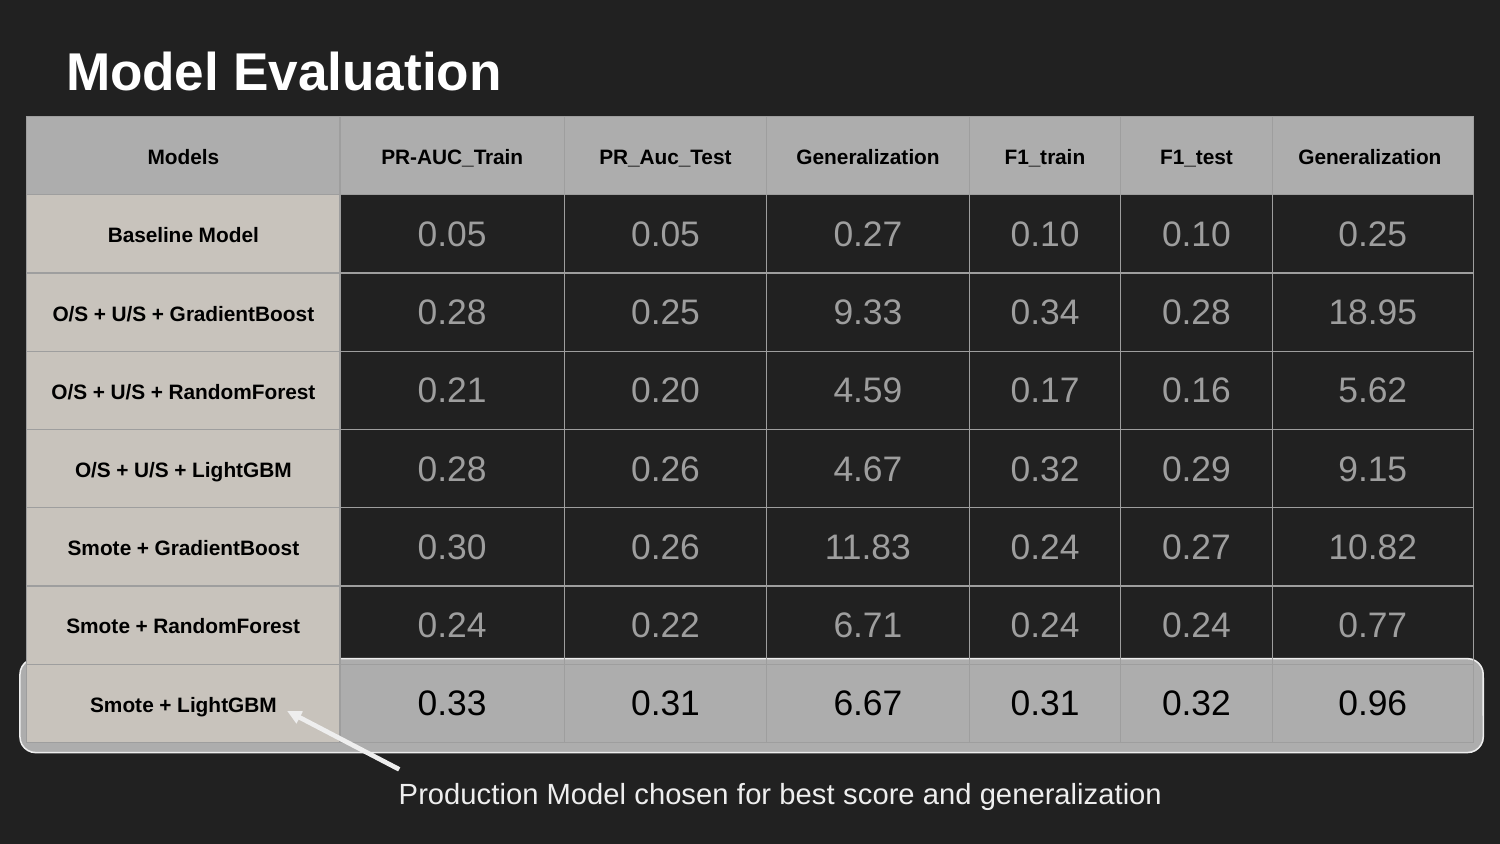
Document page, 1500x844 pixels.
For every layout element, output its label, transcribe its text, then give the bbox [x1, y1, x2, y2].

table_header F1_train [970, 117, 1120, 194]
table_cell 0.24 [970, 508, 1120, 585]
table_cell Smote + LightGBM [27, 665, 339, 742]
table_cell Smote + RandomForest [27, 587, 339, 664]
table_cell 11.83 [767, 508, 969, 585]
table_cell 0.27 [767, 195, 969, 272]
table_cell 0.26 [565, 508, 766, 585]
table_cell 10.82 [1273, 508, 1473, 585]
table_cell Smote + GradientBoost [27, 508, 339, 585]
table_cell 0.25 [1273, 195, 1473, 272]
table_cell O/S + U/S + GradientBoost [27, 274, 339, 351]
table_cell 9.33 [767, 274, 969, 351]
table_cell 0.34 [970, 274, 1120, 351]
table_cell 0.26 [565, 430, 766, 507]
table_cell 0.32 [970, 430, 1120, 507]
table_cell 0.25 [565, 274, 766, 351]
table_cell 0.05 [341, 195, 564, 272]
table_cell Baseline Model [27, 195, 339, 272]
table_cell 0.05 [565, 195, 766, 272]
table_header Models [27, 117, 339, 194]
table_cell 0.24 [970, 587, 1120, 664]
table_cell 0.24 [1121, 587, 1272, 664]
table_cell 0.10 [1121, 195, 1272, 272]
table_cell 0.24 [341, 587, 564, 664]
table_cell 0.32 [1121, 665, 1272, 742]
table_header Generalization [1273, 117, 1473, 194]
table_cell 6.67 [767, 665, 969, 742]
table_cell 0.33 [341, 665, 564, 742]
table_cell 4.59 [767, 352, 969, 429]
table_cell 0.30 [341, 508, 564, 585]
table_cell 0.16 [1121, 352, 1272, 429]
table_header Generalization [767, 117, 969, 194]
text_box Production Model chosen for best score and generalization [383, 759, 1307, 825]
table_cell 0.17 [970, 352, 1120, 429]
title Model Evaluation [51, 22, 1449, 117]
table_cell O/S + U/S + RandomForest [27, 352, 339, 429]
table_cell 0.31 [970, 665, 1120, 742]
table_cell 6.71 [767, 587, 969, 664]
table_cell 0.27 [1121, 508, 1272, 585]
table_cell 0.96 [1273, 665, 1473, 742]
table_cell O/S + U/S + LightGBM [27, 430, 339, 507]
table_header PR-AUC_Train [341, 117, 564, 194]
table_cell 0.28 [341, 274, 564, 351]
table_cell 0.28 [341, 430, 564, 507]
table_cell 0.10 [970, 195, 1120, 272]
table_header PR_Auc_Test [565, 117, 766, 194]
table_cell 4.67 [767, 430, 969, 507]
table_cell 0.20 [565, 352, 766, 429]
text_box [287, 710, 400, 770]
table_cell 0.77 [1273, 587, 1473, 664]
table_cell 5.62 [1273, 352, 1473, 429]
table_cell 0.28 [1121, 274, 1272, 351]
table_cell 0.21 [341, 352, 564, 429]
table_cell 18.95 [1273, 274, 1473, 351]
table_header F1_test [1121, 117, 1272, 194]
table_cell 9.15 [1273, 430, 1473, 507]
table_cell 0.22 [565, 587, 766, 664]
text_box [404, 660, 1484, 753]
table_cell 0.31 [565, 665, 766, 742]
text_box [19, 662, 282, 753]
table_cell 0.29 [1121, 430, 1272, 507]
